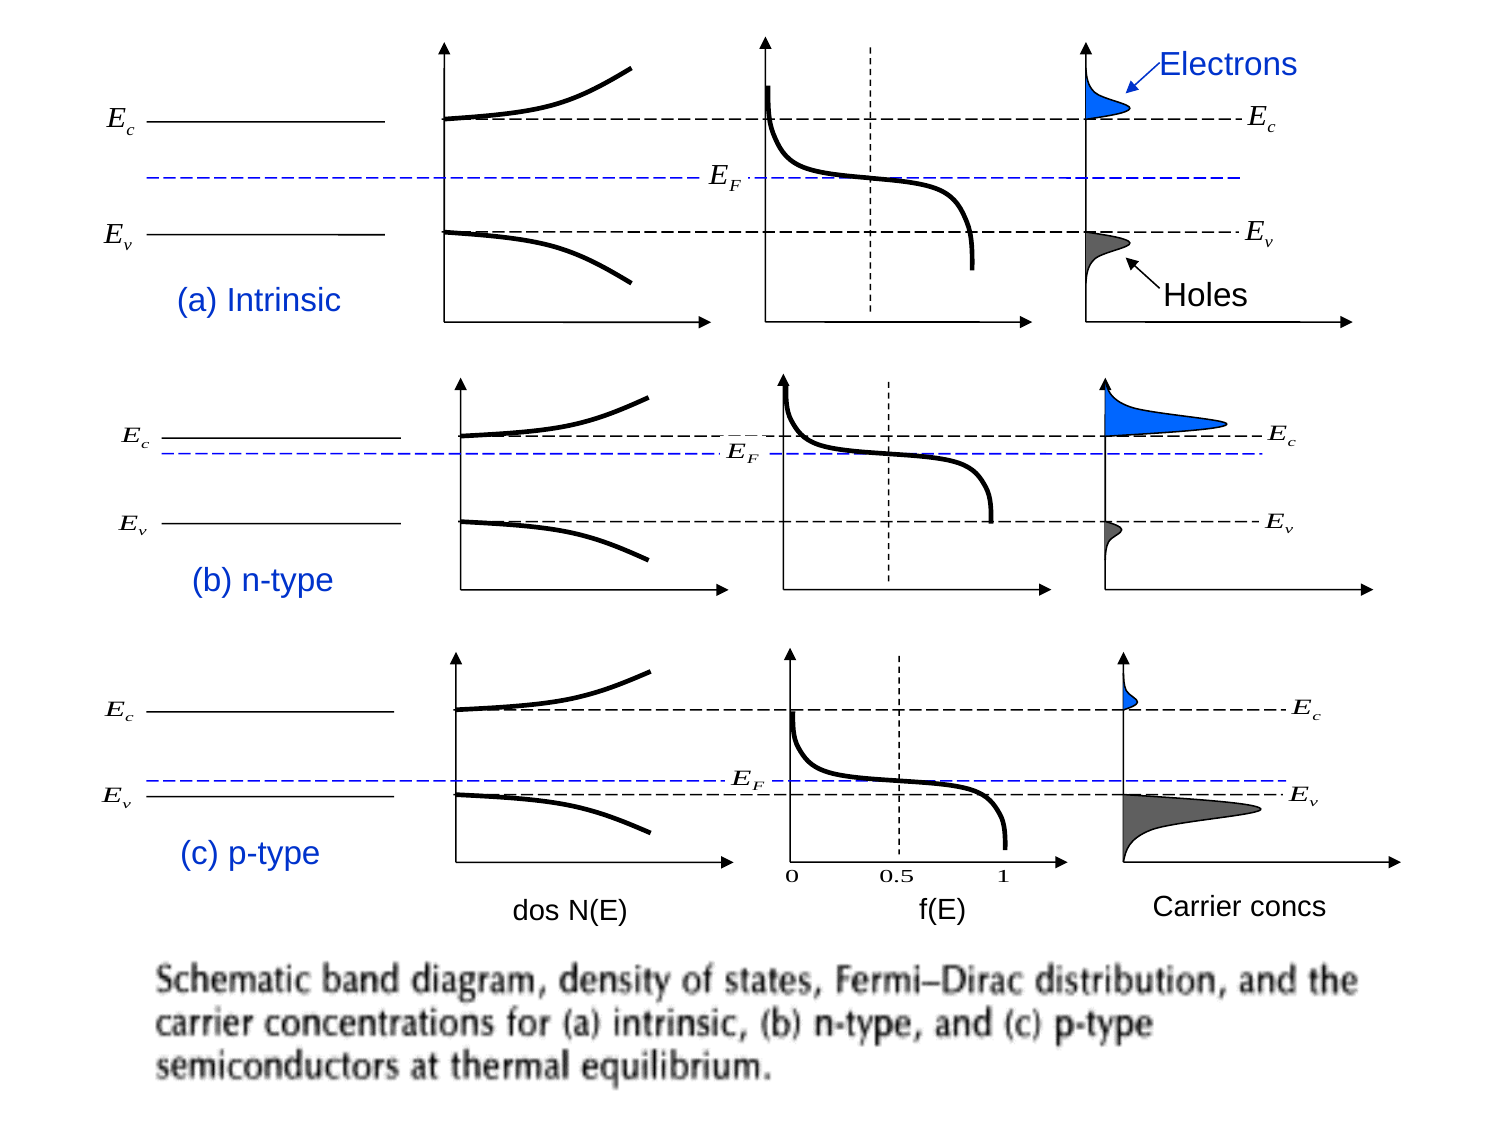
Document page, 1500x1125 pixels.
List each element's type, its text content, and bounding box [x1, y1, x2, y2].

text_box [95, 647, 1402, 888]
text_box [97, 34, 1353, 323]
text_box dos N(E) [497, 894, 711, 934]
text_box Carrier concs [1137, 894, 1351, 930]
text_box f(E) [904, 894, 1008, 933]
picture [152, 939, 1402, 1106]
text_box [112, 373, 1374, 591]
